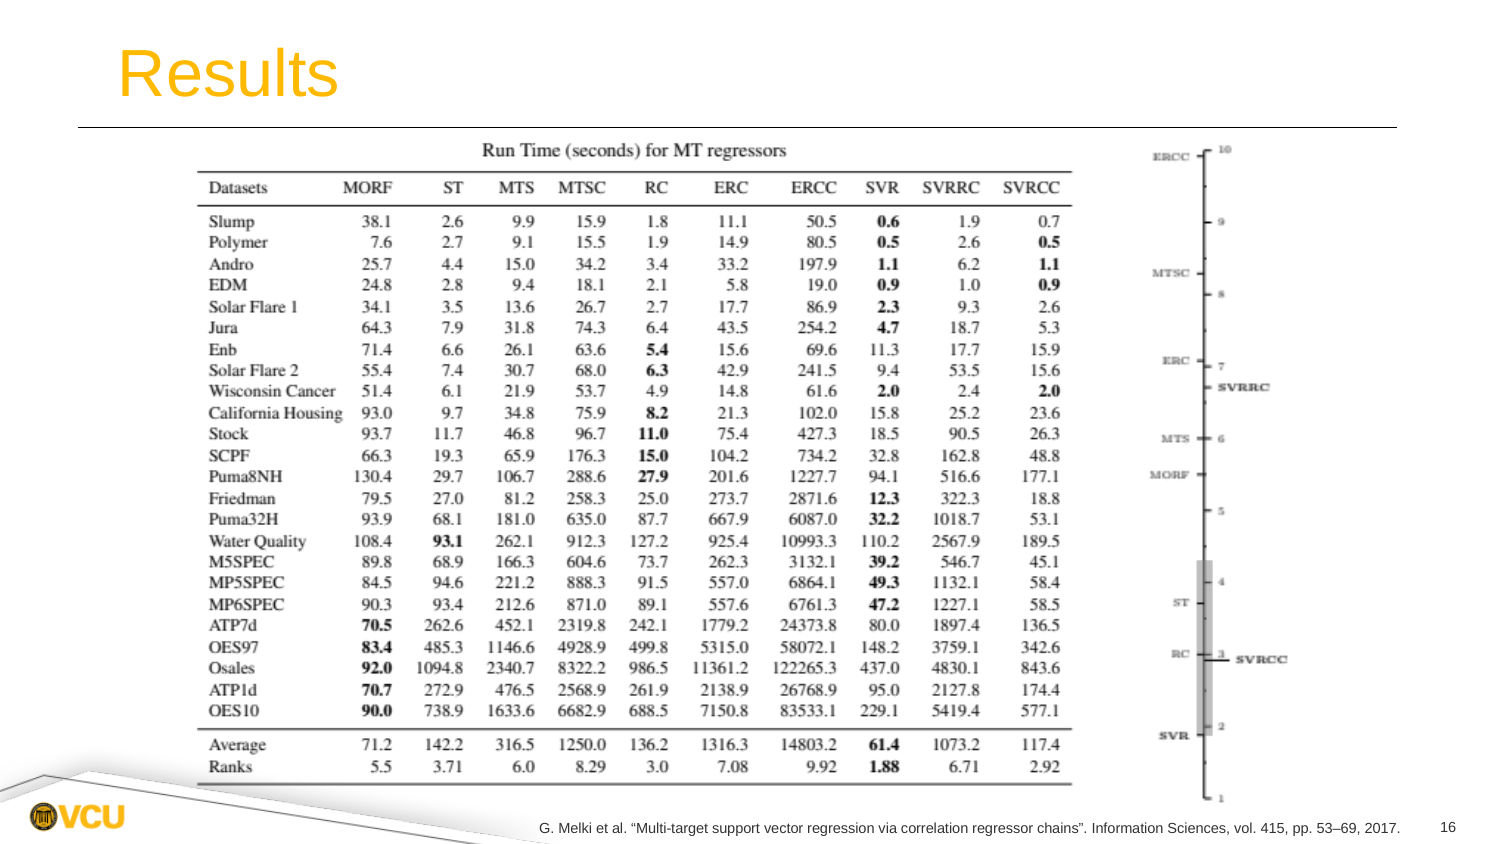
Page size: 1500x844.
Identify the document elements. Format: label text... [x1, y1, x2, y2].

picture [1134, 122, 1301, 814]
footer G. Melki et al. “Multi-target support vector regression via correlation regressor chains”. Information Sciences, vol. 415, pp. 53–69, 2017. [524, 813, 1436, 844]
picture [187, 136, 1085, 799]
slide_number 16 [1400, 813, 1472, 841]
text_box Results [103, 31, 1397, 127]
text_box Results [103, 128, 1134, 137]
text_box Results [1301, 128, 1397, 137]
